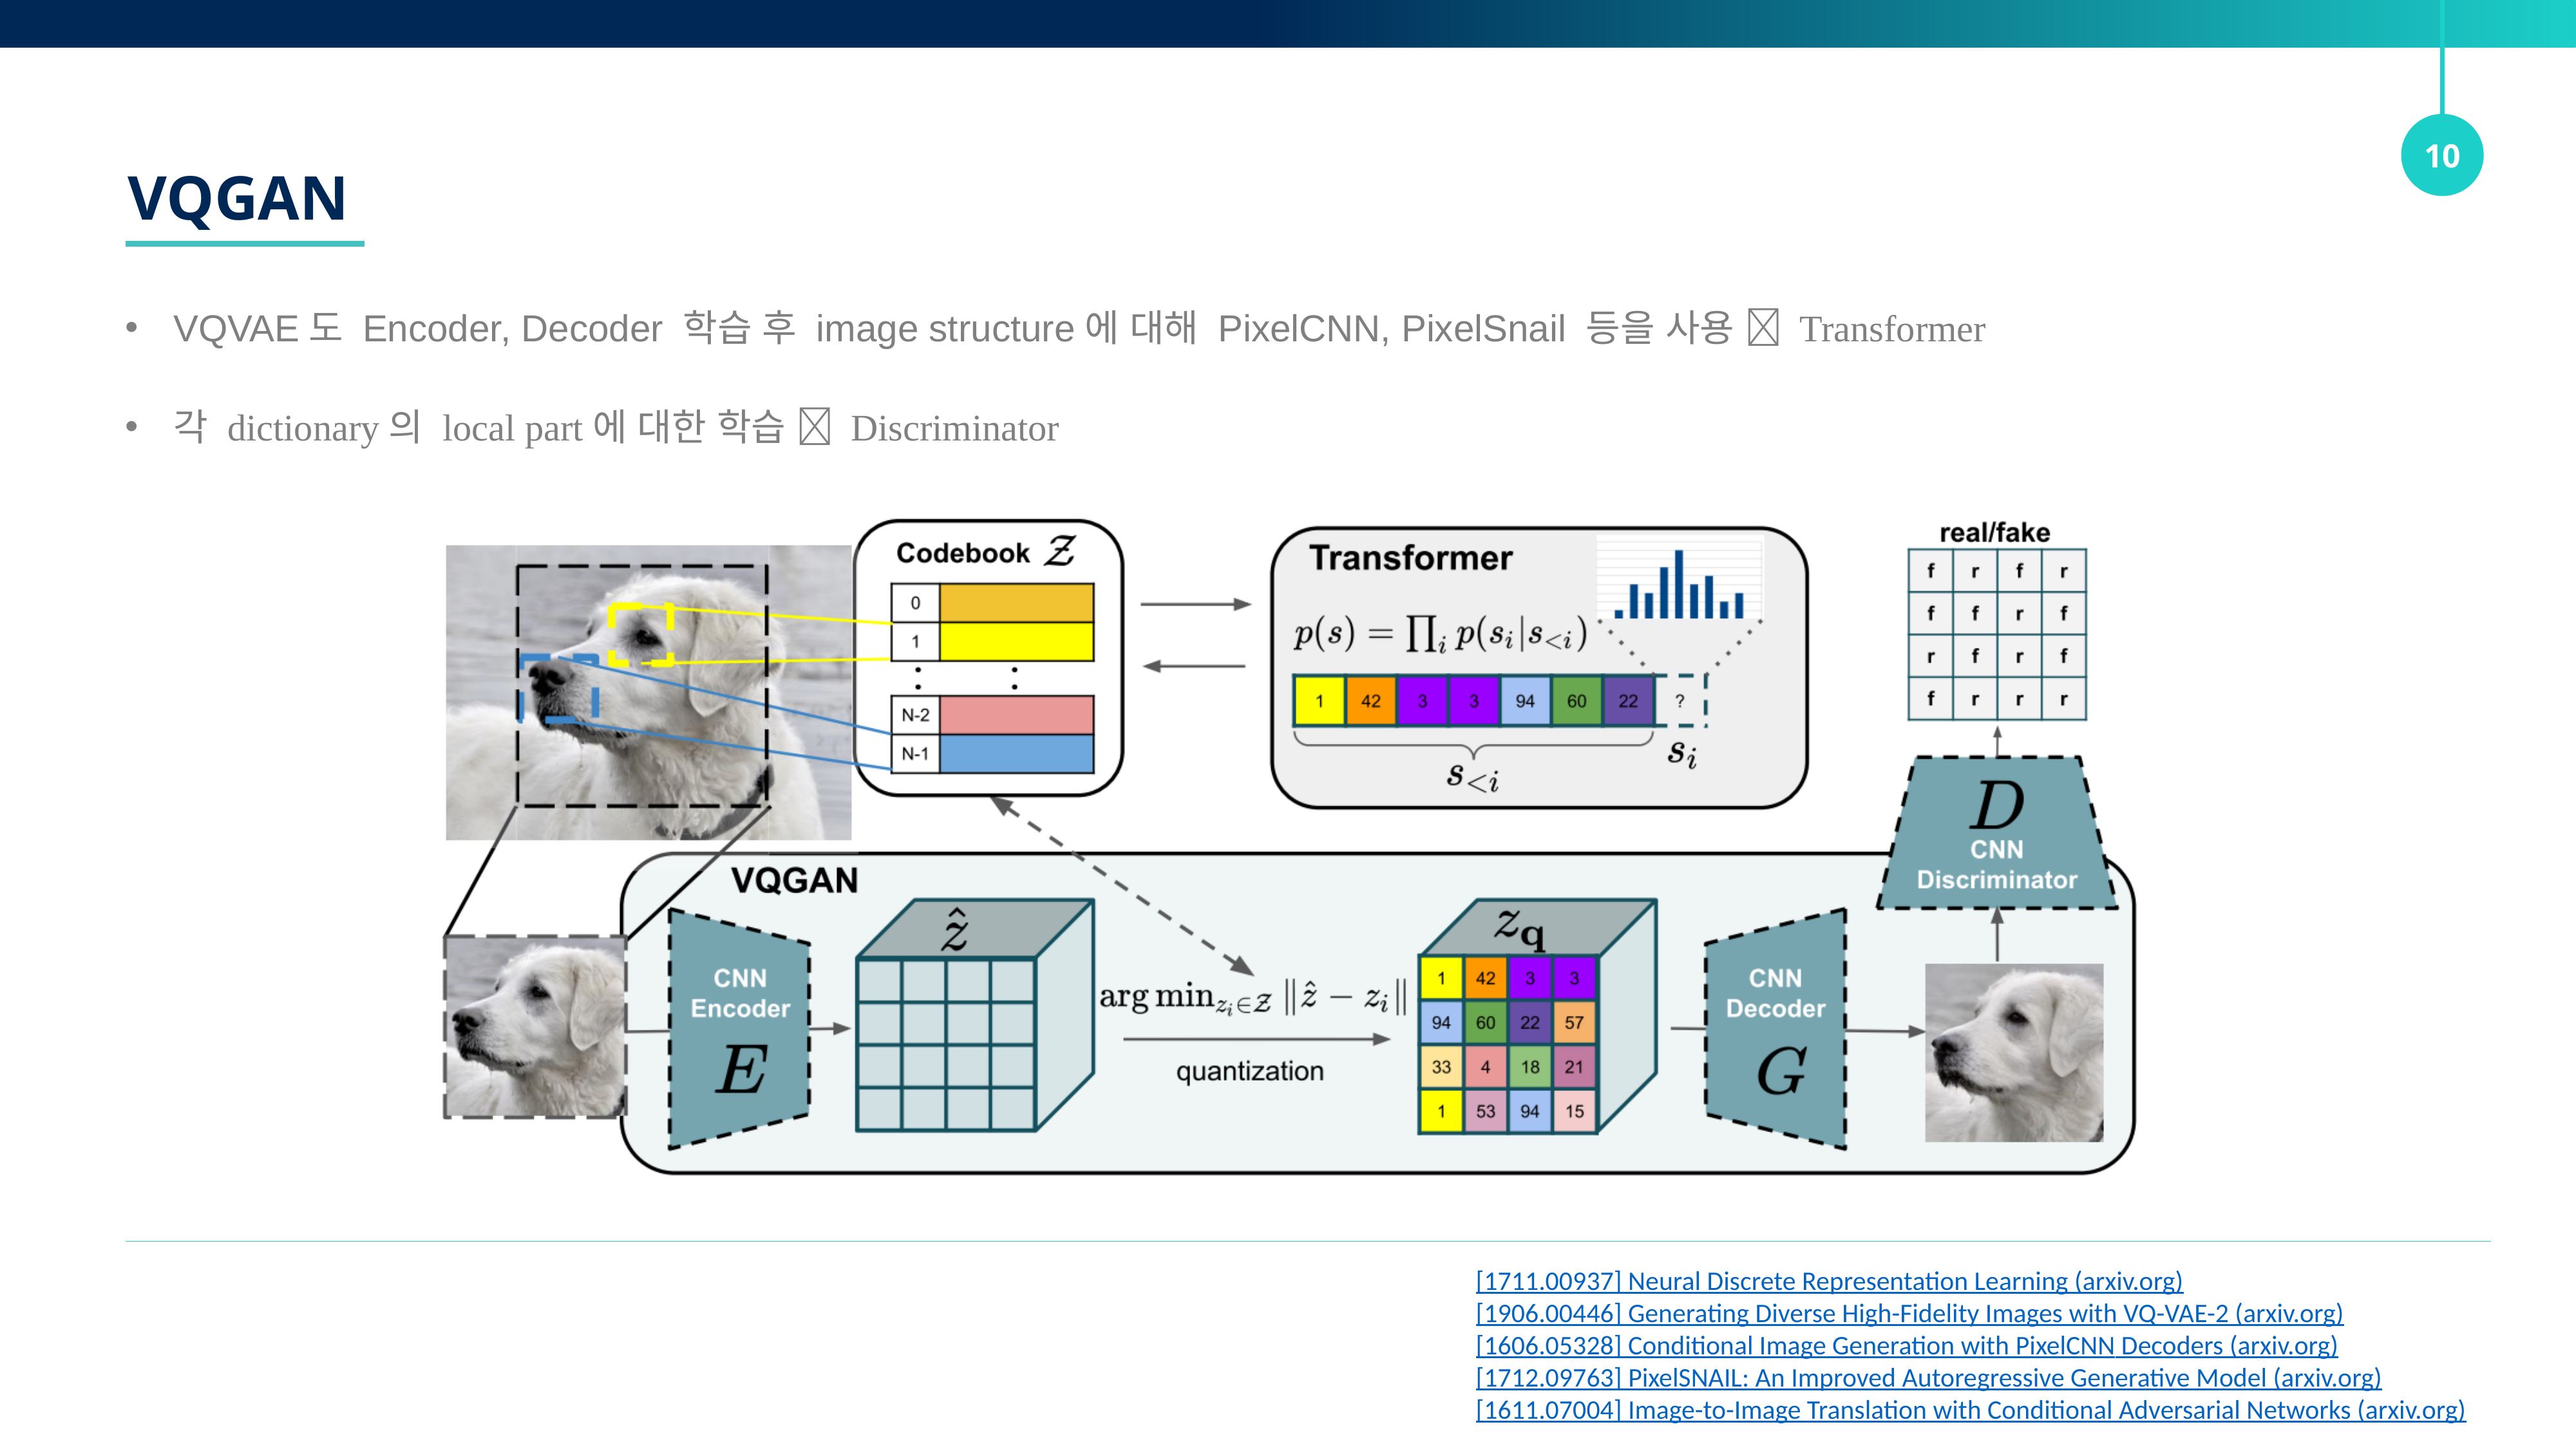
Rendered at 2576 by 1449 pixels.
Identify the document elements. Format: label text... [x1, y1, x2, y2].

text_box VQGAN [118, 196, 365, 237]
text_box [0, 0, 2576, 196]
picture [406, 485, 2169, 1182]
text_box [1711.00937] Neural Discrete Representation Learning (arxiv.org) [1906.00446] Generating Diverse High-Fidelity Images with VQ-VAE-2 (arxiv.org) [1606.05328] Conditional Image Generation with PixelCNN Decoders (arxiv.org) [1712.09763] PixelSNAIL: An Improved Autoregressive Generative Model (arxiv.org) [1611.07004] Image-to-Image Translation with Conditional Adversarial Networks (arxiv.org) [1466, 1258, 2484, 1430]
text_box VQVAE도 Encoder, Decoder 학습 후 image structure에 대해 PixelCNN, PixelSnail 등을 사용  Transformer 각 dictionary의 local part에 대한 학습  Discriminator [106, 294, 2443, 553]
